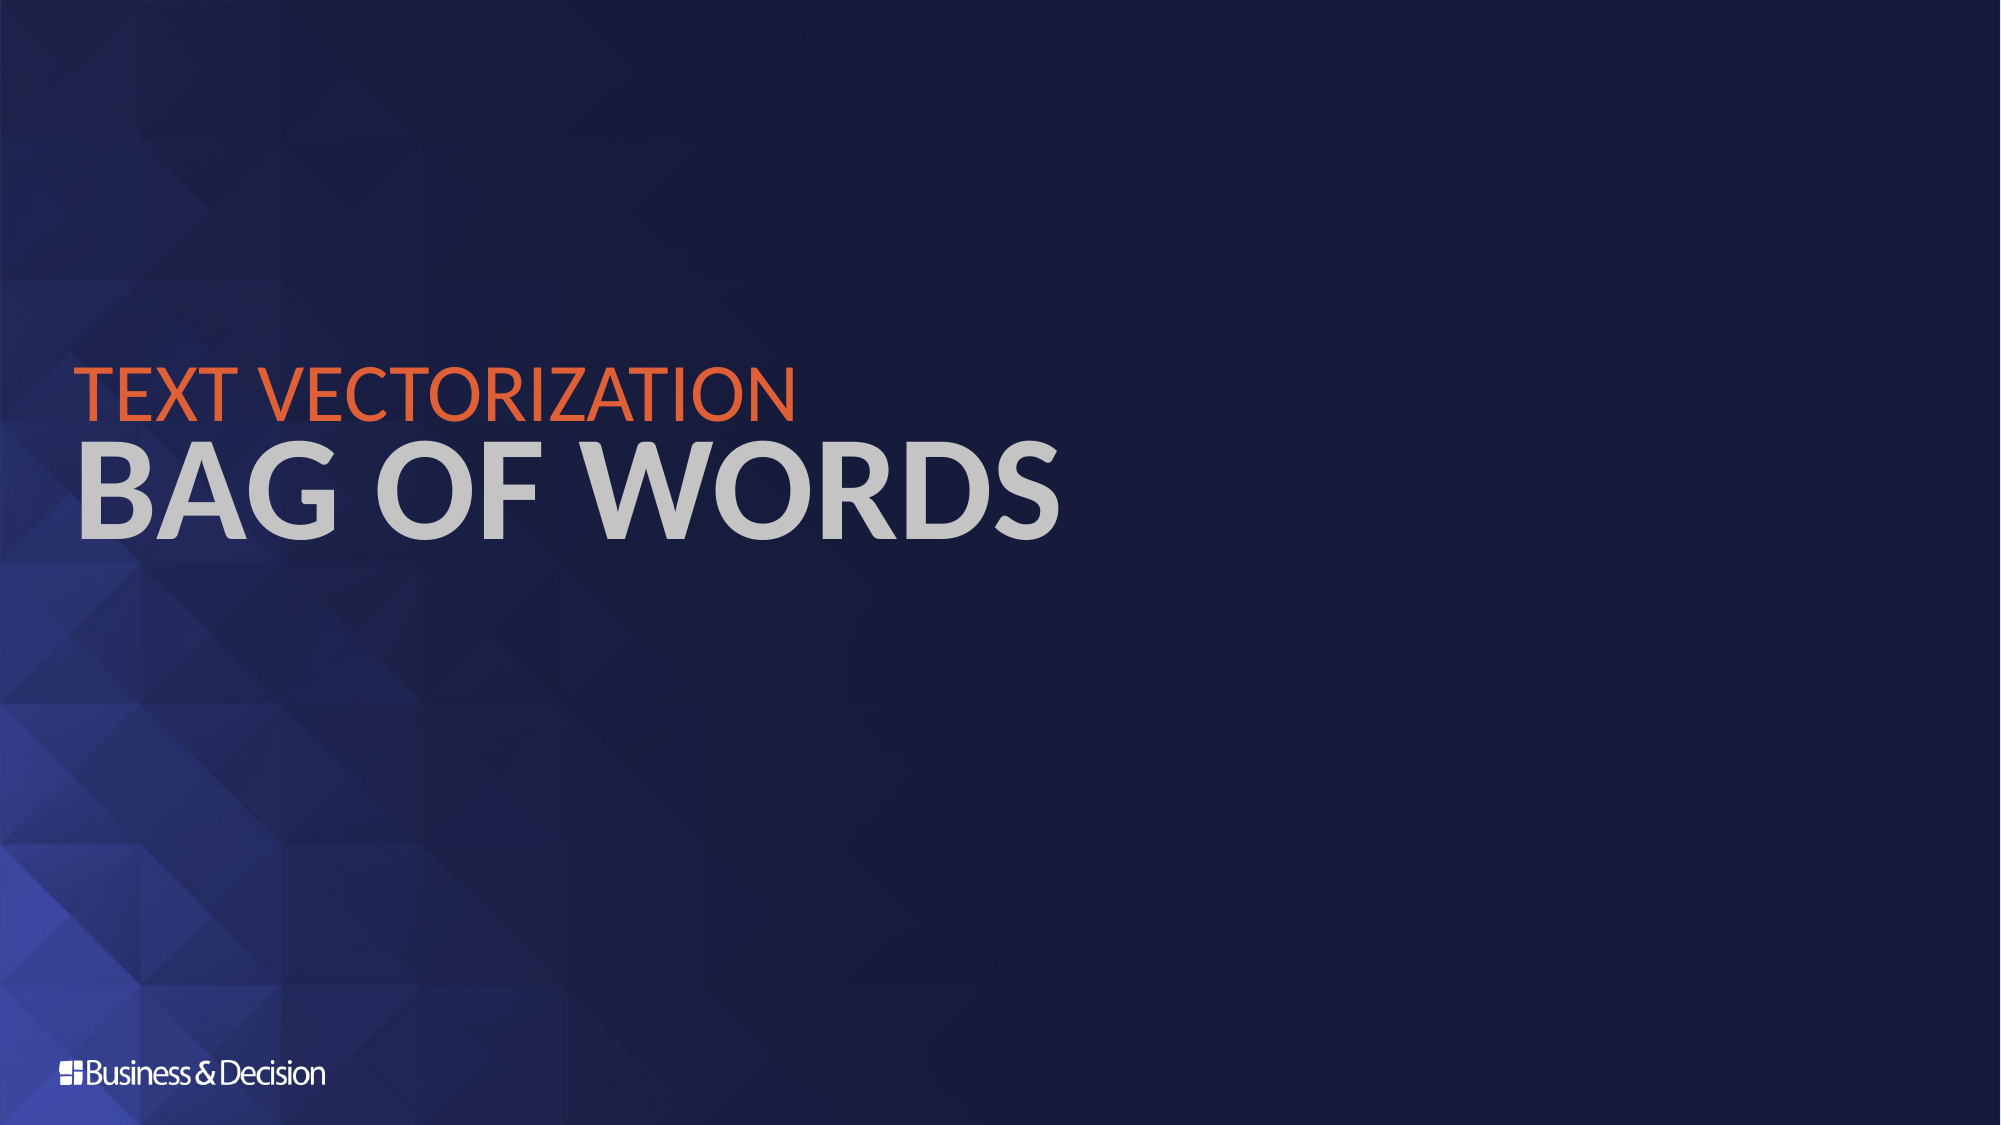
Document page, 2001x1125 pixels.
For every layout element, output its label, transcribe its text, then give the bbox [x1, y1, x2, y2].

list Bag of words [59, 447, 1941, 1014]
picture [0, 0, 2001, 1125]
title Text vectorization [59, 59, 1941, 447]
